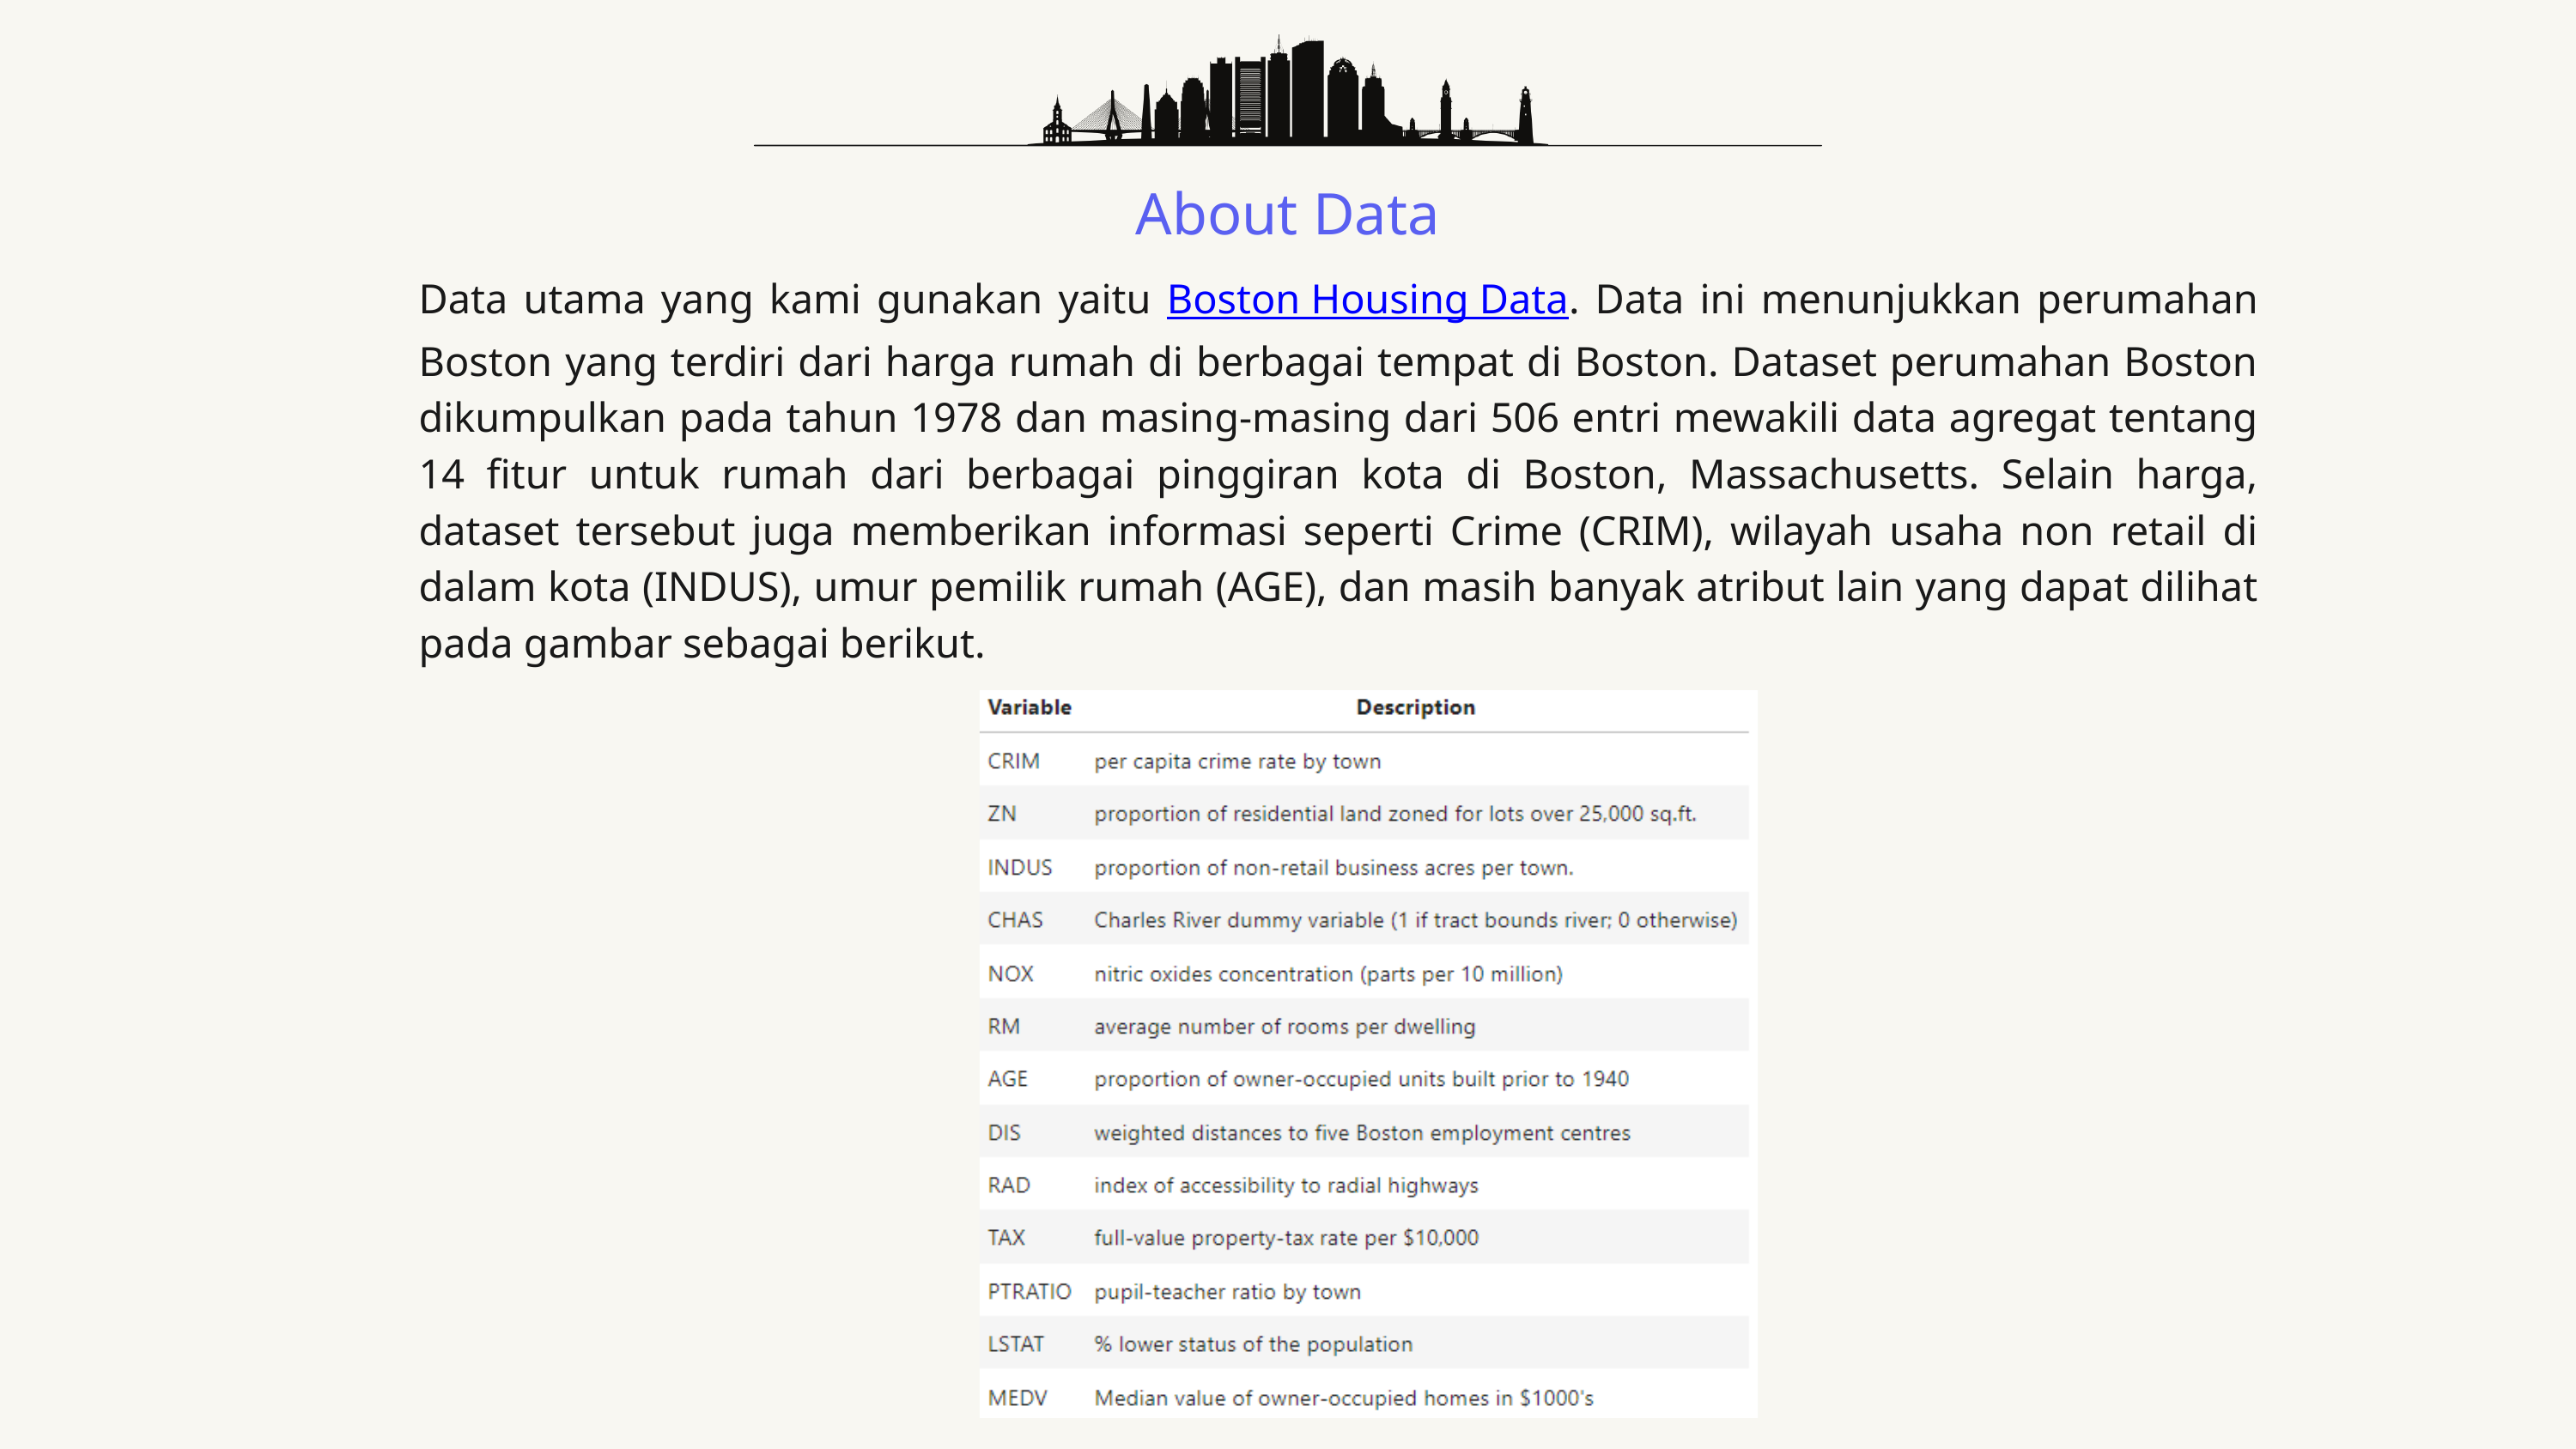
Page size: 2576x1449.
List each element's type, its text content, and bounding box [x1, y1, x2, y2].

text_box [1027, 34, 1549, 145]
text_box [979, 690, 1759, 1418]
text_box About Data [853, 189, 1722, 247]
text_box Data utama yang kami gunakan yaitu Boston Housing Data. Data ini menunjukkan perumahan Boston yang terdiri dari harga rumah di berbagai tempat di Boston. Dataset perumahan Boston dikumpulkan pada tahun 1978 dan masing-masing dari 506 entri mewakili data agregat tentang 14 fitur untuk rumah dari berbagai pinggiran kota di Boston, Massachusetts. Selain harga, dataset tersebut juga memberikan informasi seperti Crime (CRIM), wilayah usaha non retail di dalam kota (INDUS), umur pemilik rumah (AGE), dan masih banyak atribut lain yang dapat dilihat pada gambar sebagai berikut. [418, 271, 2258, 722]
